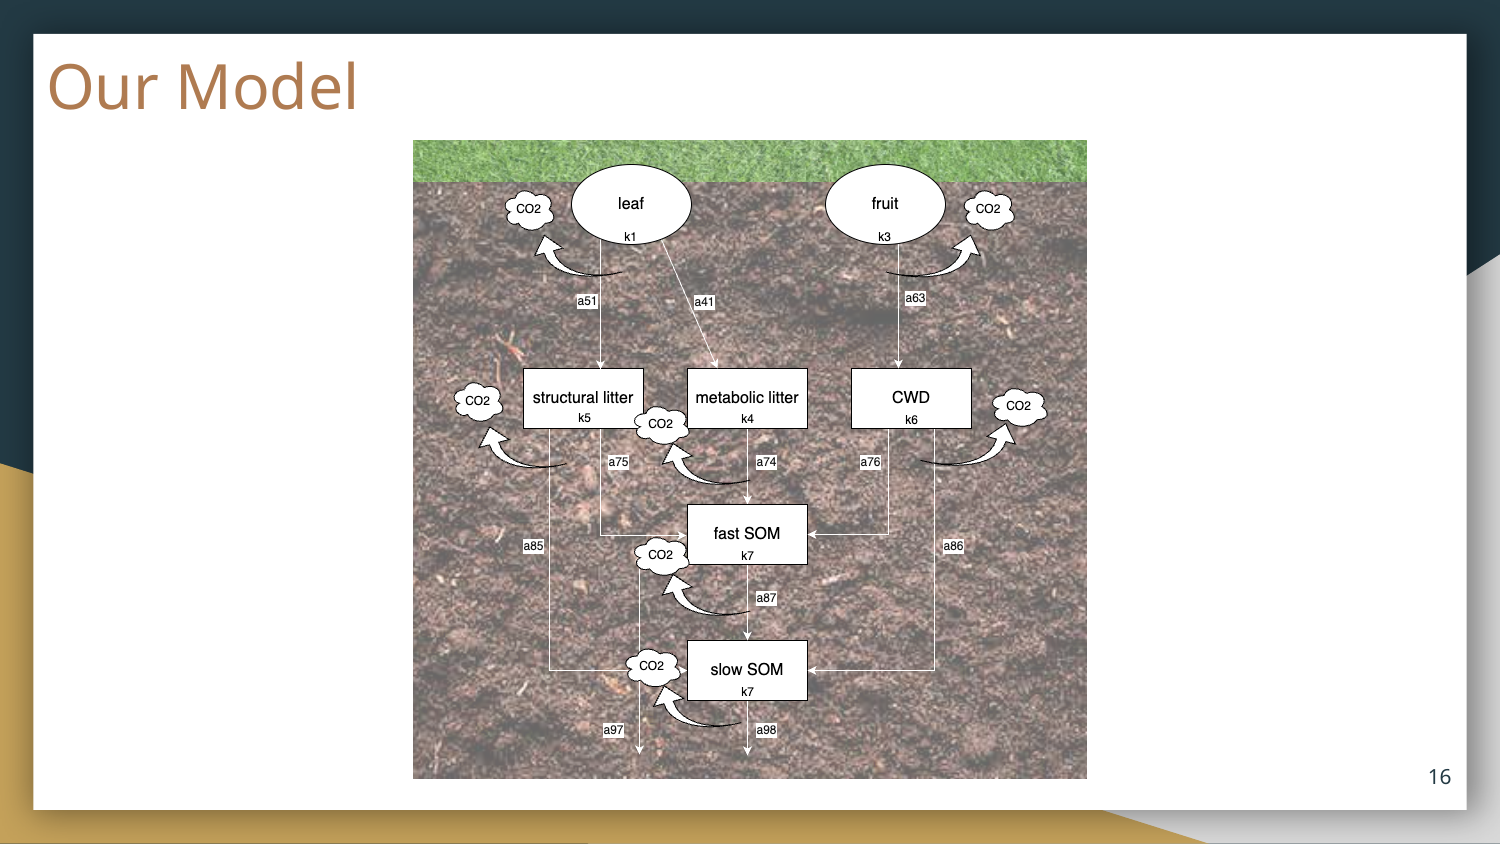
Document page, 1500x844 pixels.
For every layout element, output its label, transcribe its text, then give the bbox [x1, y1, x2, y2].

picture [413, 140, 1087, 779]
slide_number ‹#› [1376, 745, 1467, 810]
title Our Model [31, 31, 479, 157]
